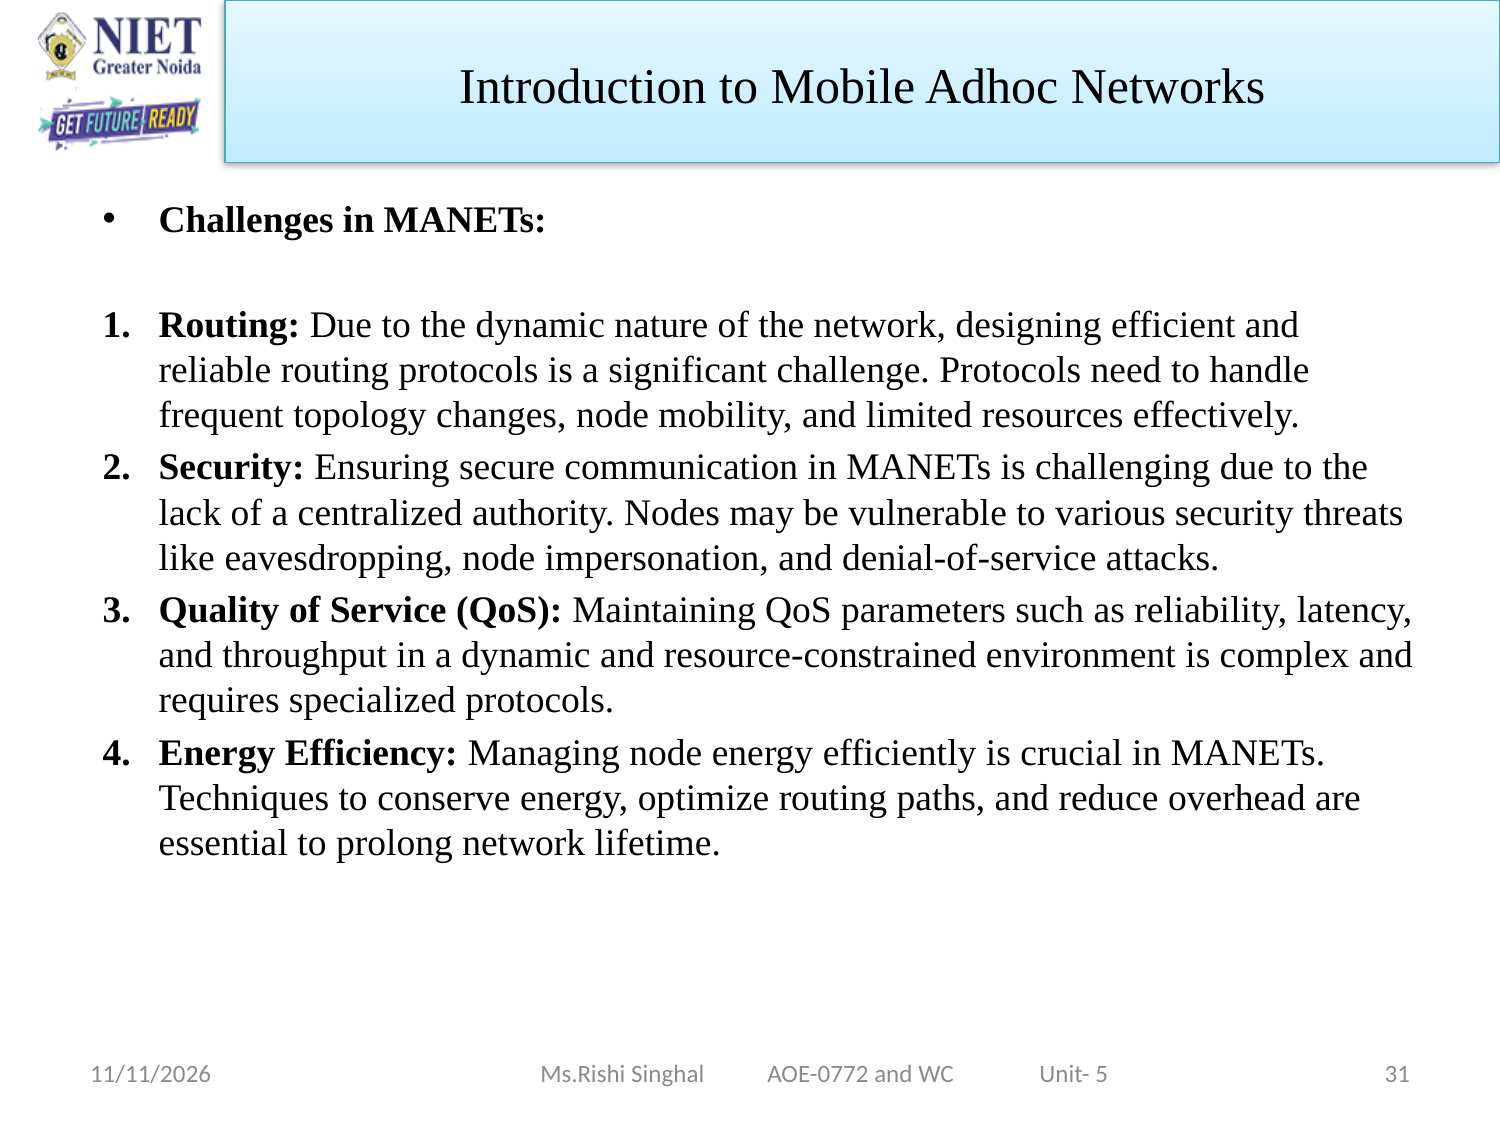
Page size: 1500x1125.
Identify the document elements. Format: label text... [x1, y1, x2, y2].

picture [0, 0, 238, 163]
slide_number 31 [1074, 1042, 1425, 1103]
text_box Introduction to Mobile Adhoc Networks [238, 0, 1500, 163]
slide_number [75, 1042, 412, 1103]
footer Ms.Rishi Singhal AOE-0772 and WC Unit- 5 [412, 1042, 1074, 1103]
list Challenges in MANETs: Routing: Due to the dynamic nature of the network, designing efficient and reliable routing protocols is a significant challenge. Protocols need to handle frequent topology changes, node mobility, and limited resources effectively. Security: Ensuring secure communication in MANETs is challenging due to the lack of a centralized authority. Nodes may be vulnerable to various security threats like eavesdropping, node impersonation, and denial-of-service attacks. Quality of Service (QoS): Maintaining QoS parameters such as reliability, latency, and throughput in a dynamic and resource-constrained environment is complex and requires specialized protocols. Energy Efficiency: Managing node energy efficiently is crucial in MANETs. Techniques to conserve energy, optimize routing paths, and reduce overhead are essential to prolong network lifetime. [87, 187, 1438, 1043]
